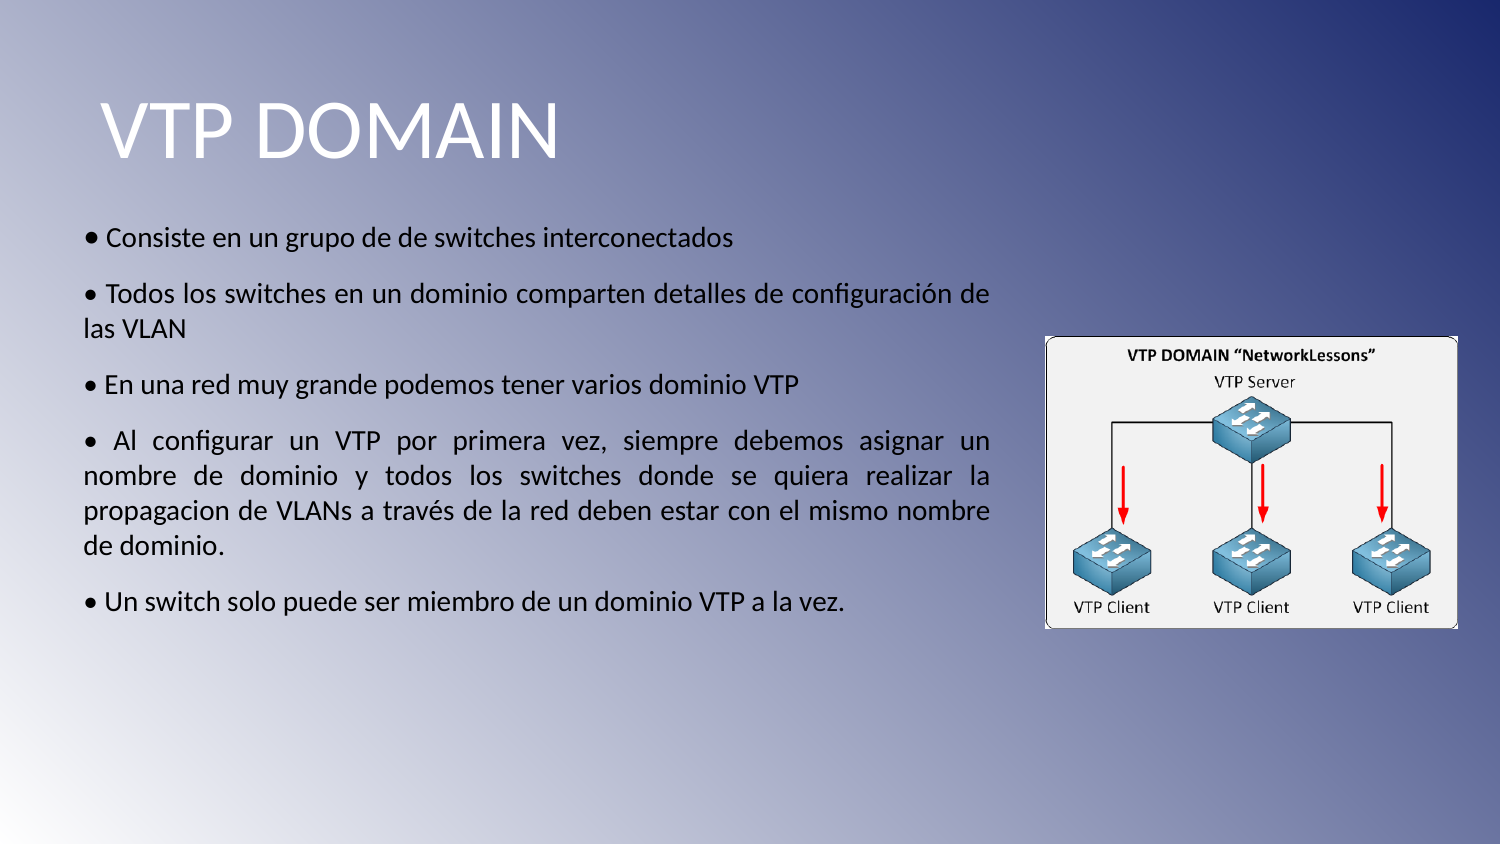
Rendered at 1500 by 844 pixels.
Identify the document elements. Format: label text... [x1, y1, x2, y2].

subtitle • Consiste en un grupo de de switches interconectados • Todos los switches en un dominio comparten detalles de configuración de las VLAN • En una red muy grande podemos tener varios dominio VTP • Al configurar un VTP por primera vez, siempre debemos asignar un nombre de dominio y todos los switches donde se quiera realizar la propagacion de VLANs a través de la red deben estar con el mismo nombre de dominio. • Un switch solo puede ser miembro de un dominio VTP a la vez. [68, 199, 1006, 767]
picture [1045, 336, 1458, 629]
title VTP DOMAIN [85, 60, 651, 191]
